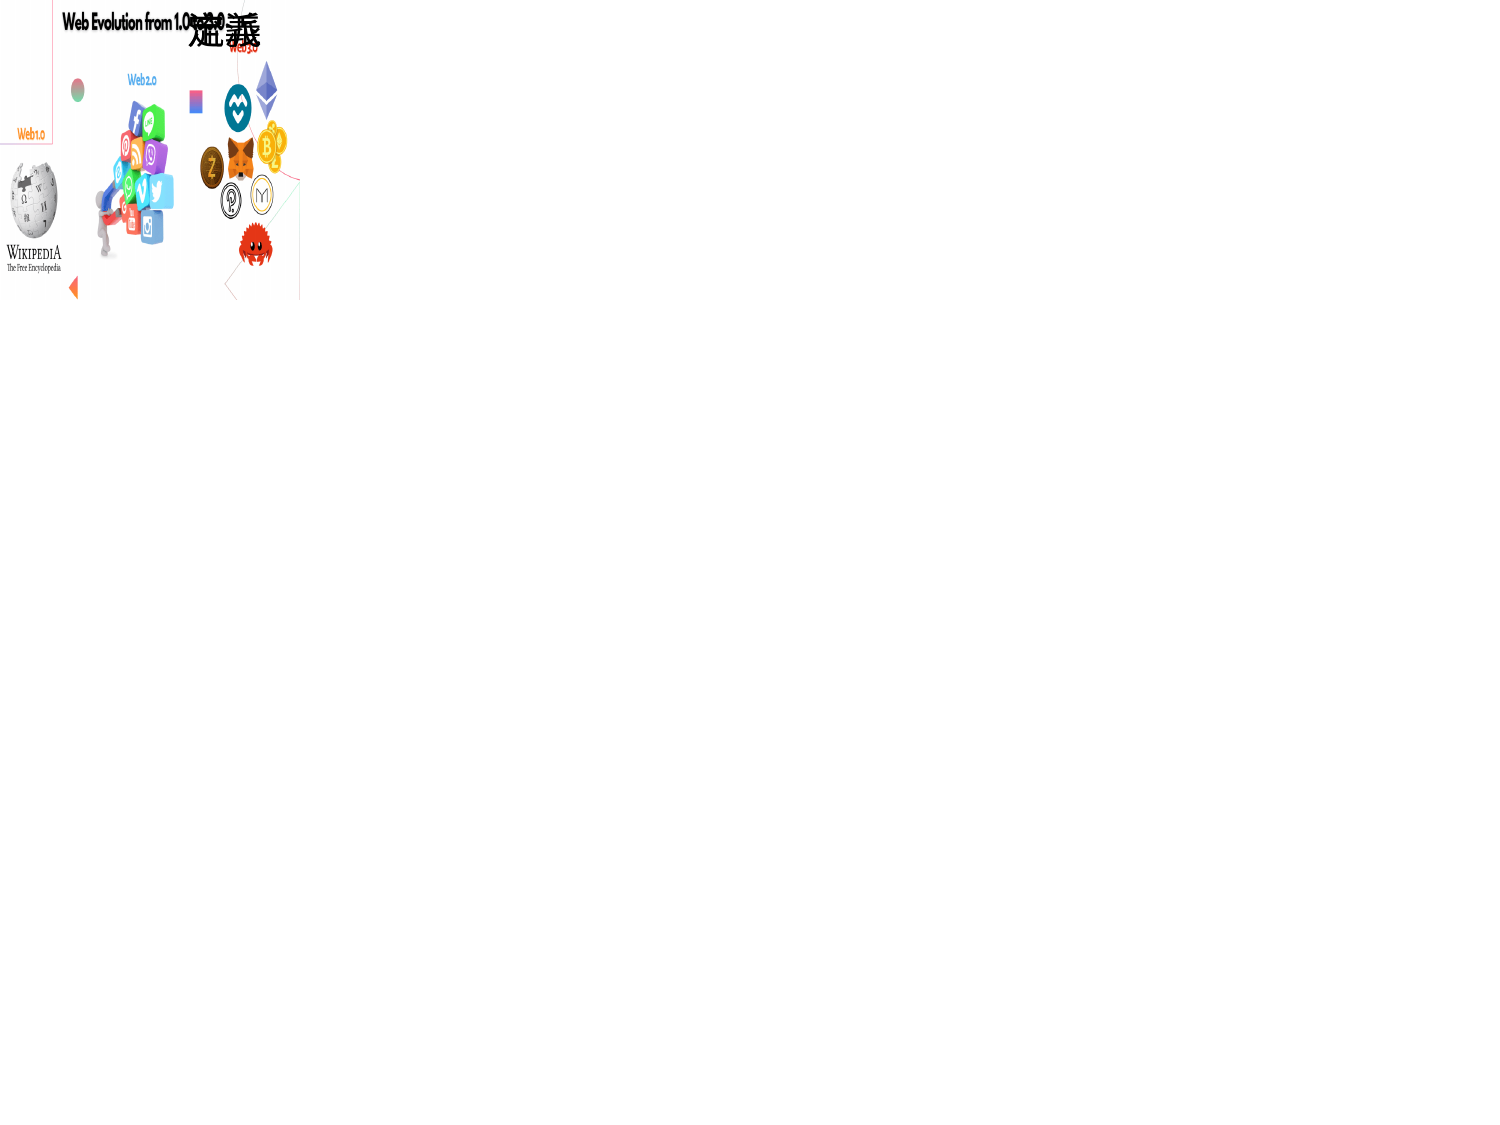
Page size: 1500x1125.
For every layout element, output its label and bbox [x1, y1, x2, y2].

picture [0, 0, 301, 301]
